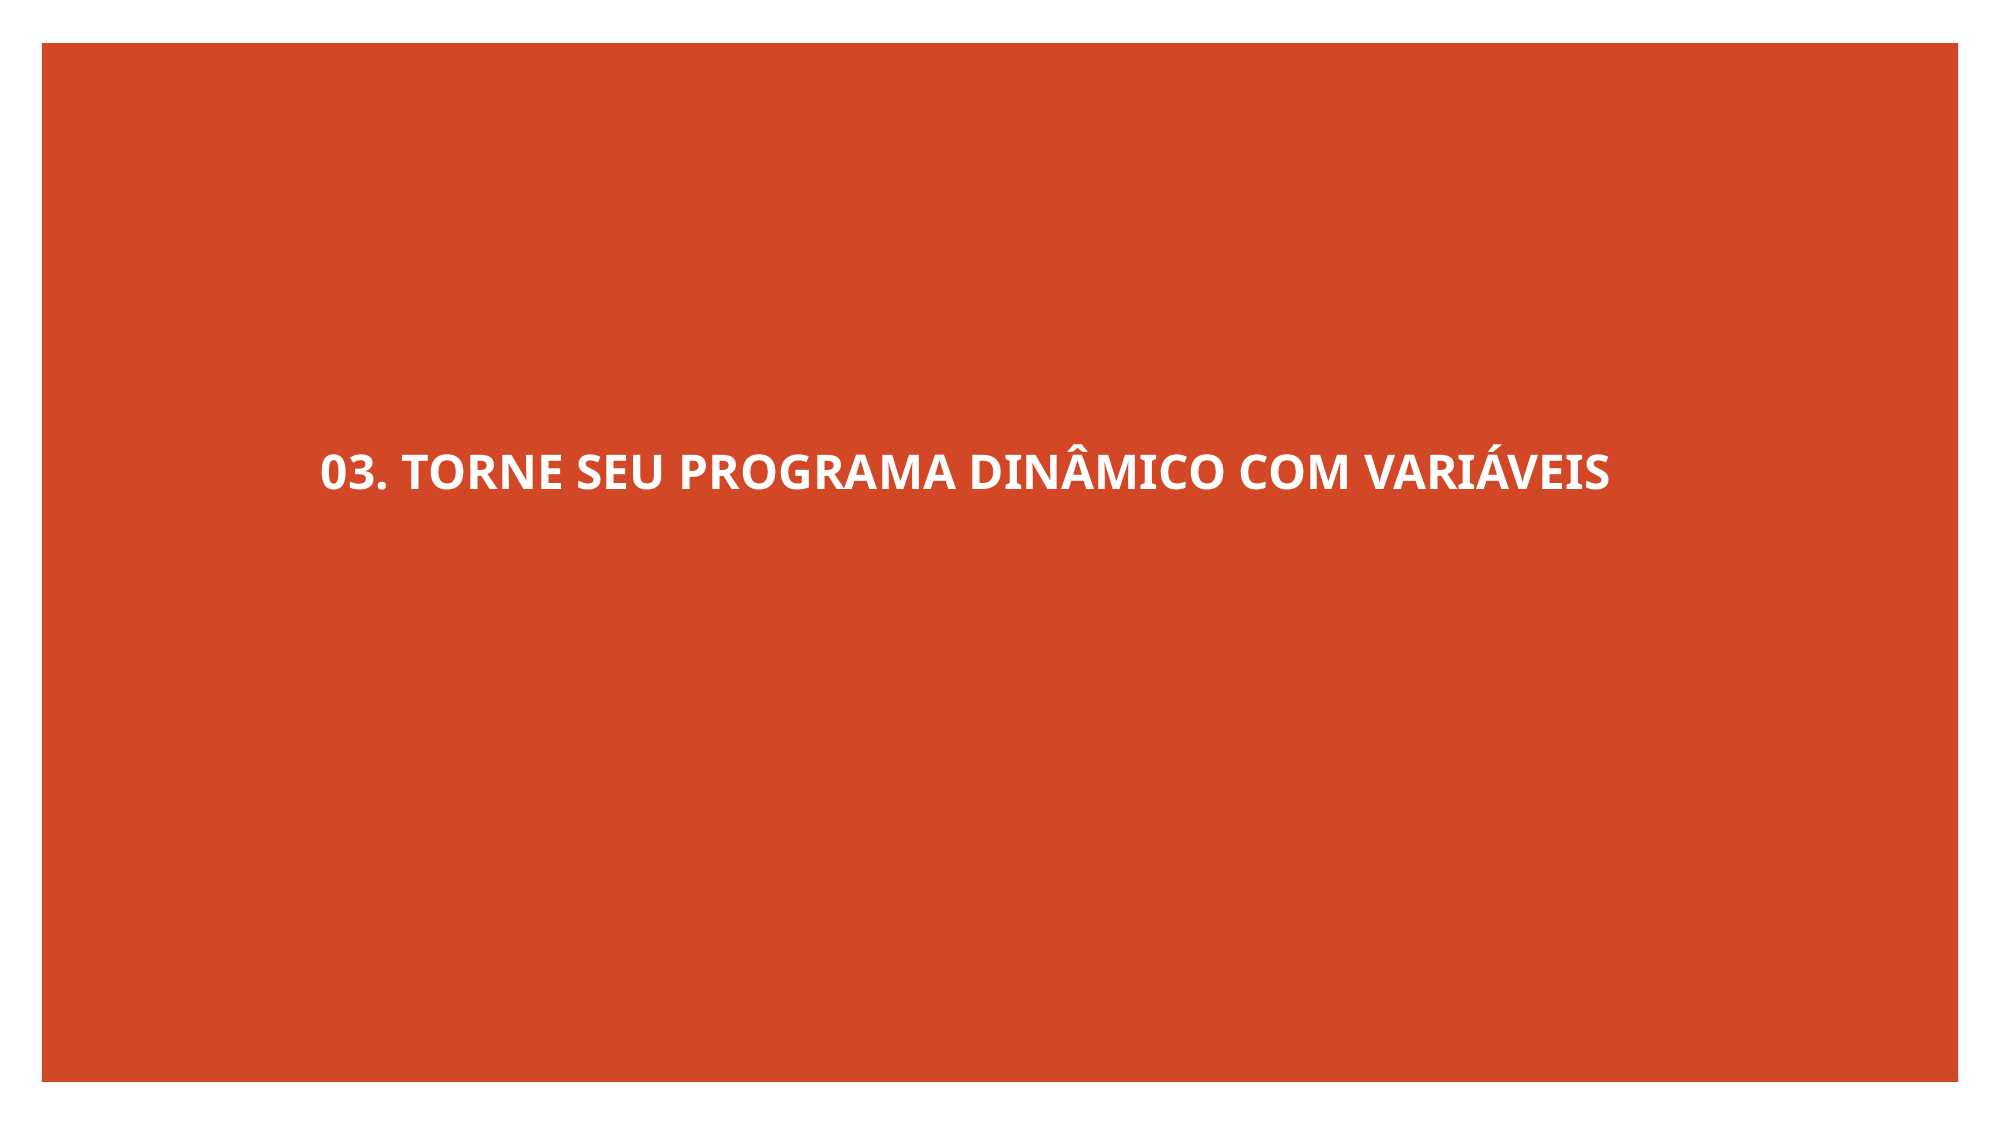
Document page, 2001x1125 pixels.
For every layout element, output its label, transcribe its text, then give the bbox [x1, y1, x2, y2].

subtitle 03. TORNE SEU PROGRAMA DINÂMICO COM VARIÁVEIS [140, 405, 1794, 592]
